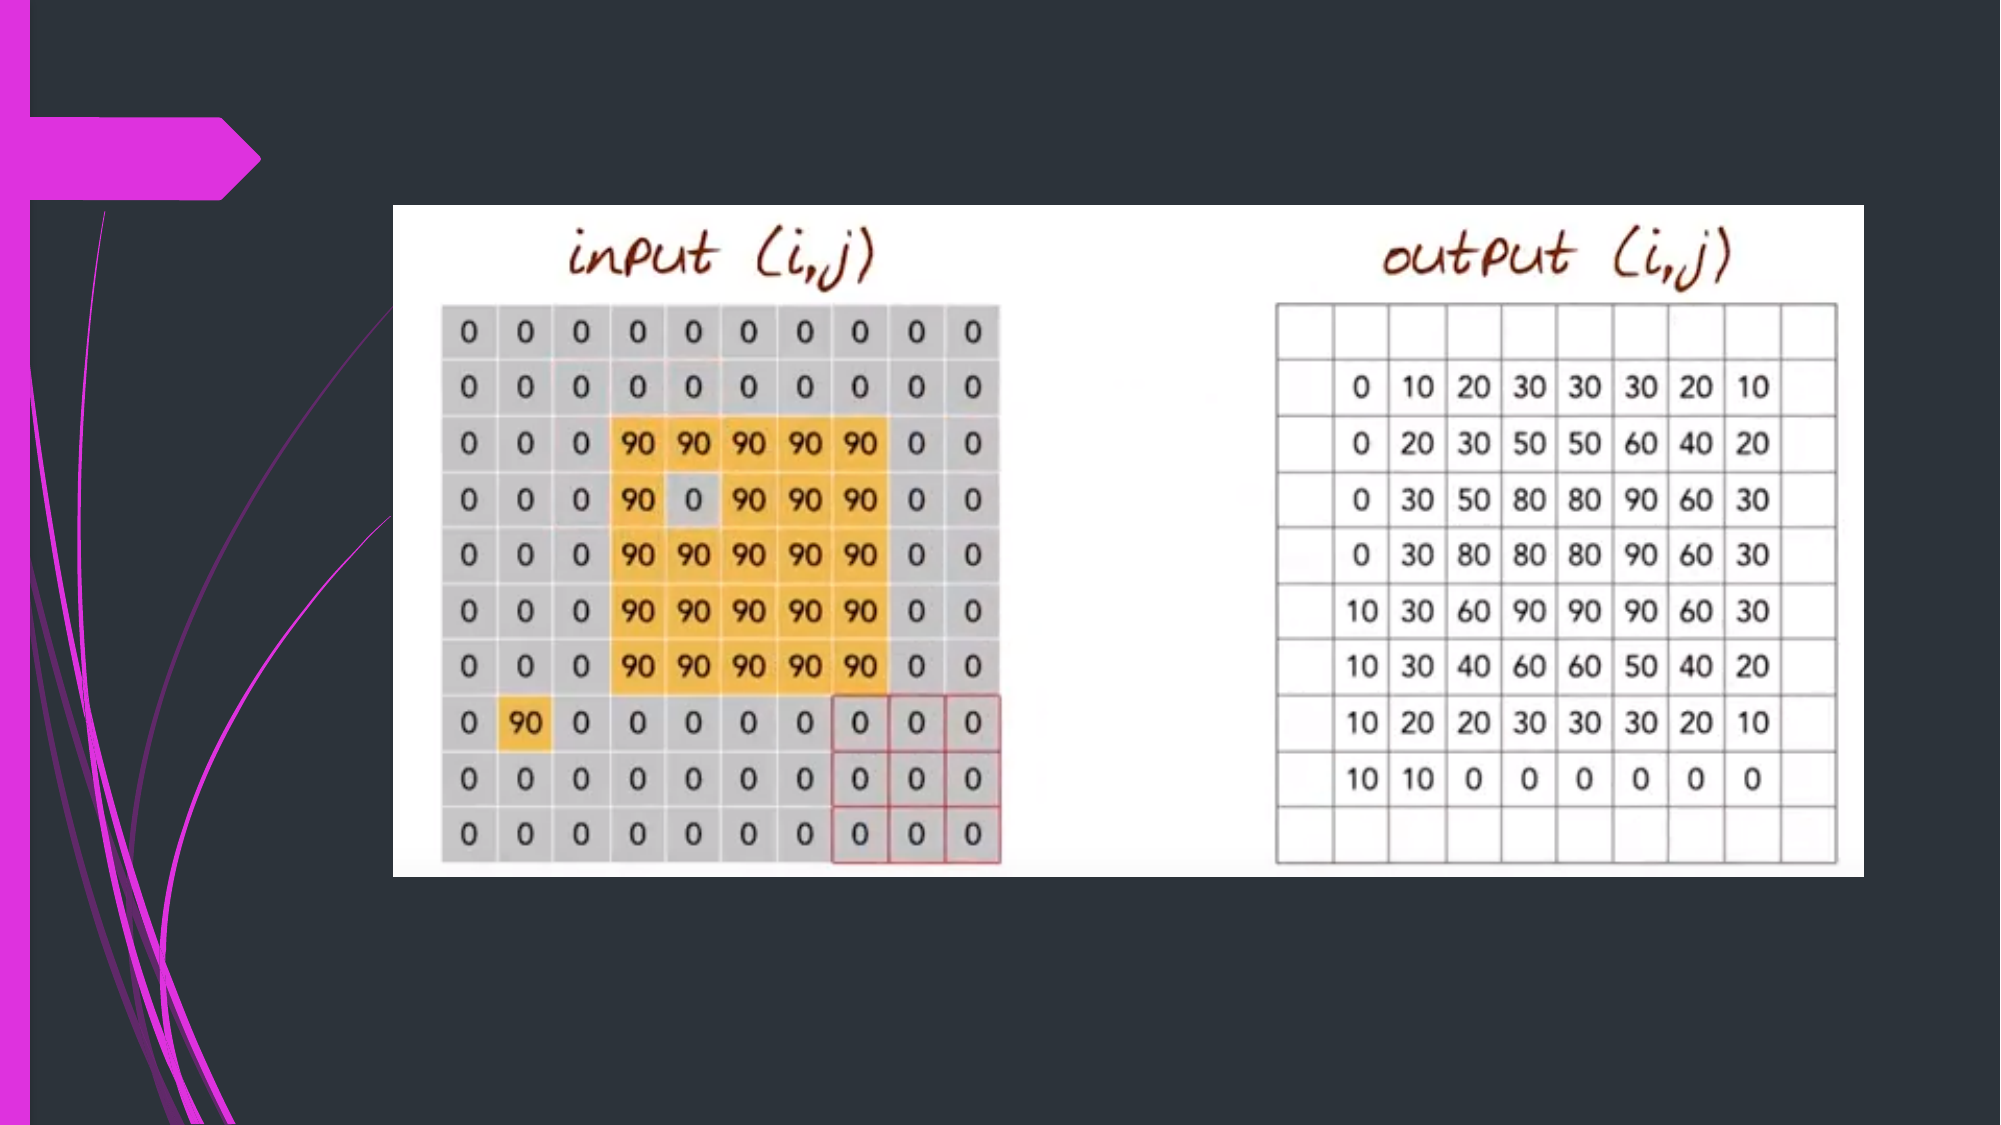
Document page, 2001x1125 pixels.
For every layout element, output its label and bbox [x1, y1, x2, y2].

picture [393, 205, 1864, 877]
